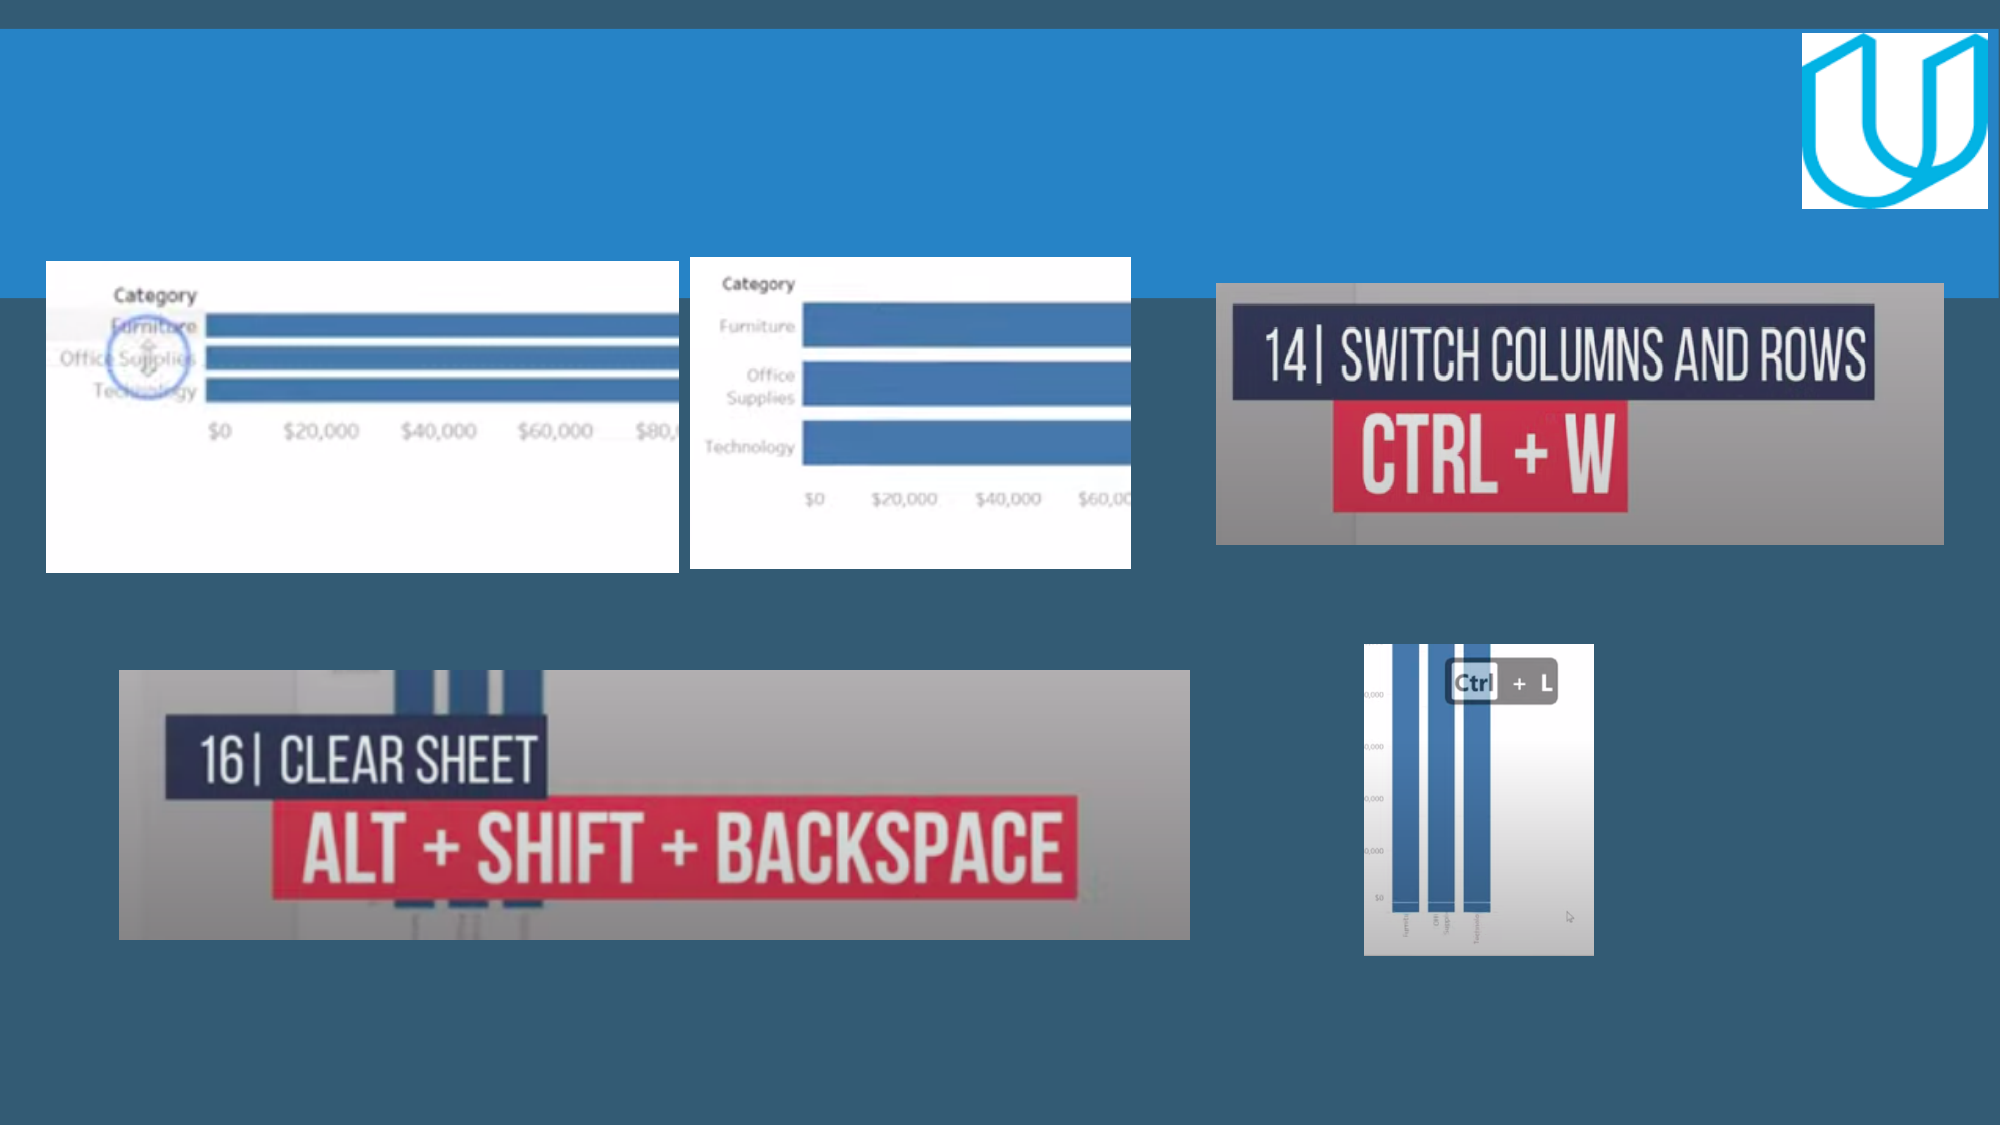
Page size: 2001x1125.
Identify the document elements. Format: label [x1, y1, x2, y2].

text_box [99, 44, 1900, 233]
picture [689, 257, 1131, 569]
picture [1932, 48, 1973, 166]
picture [45, 260, 679, 573]
picture [1802, 33, 1988, 167]
picture [1364, 644, 1594, 956]
picture [1900, 124, 1988, 209]
picture [1216, 282, 1944, 546]
picture [118, 670, 1190, 940]
picture [1900, 175, 1911, 189]
